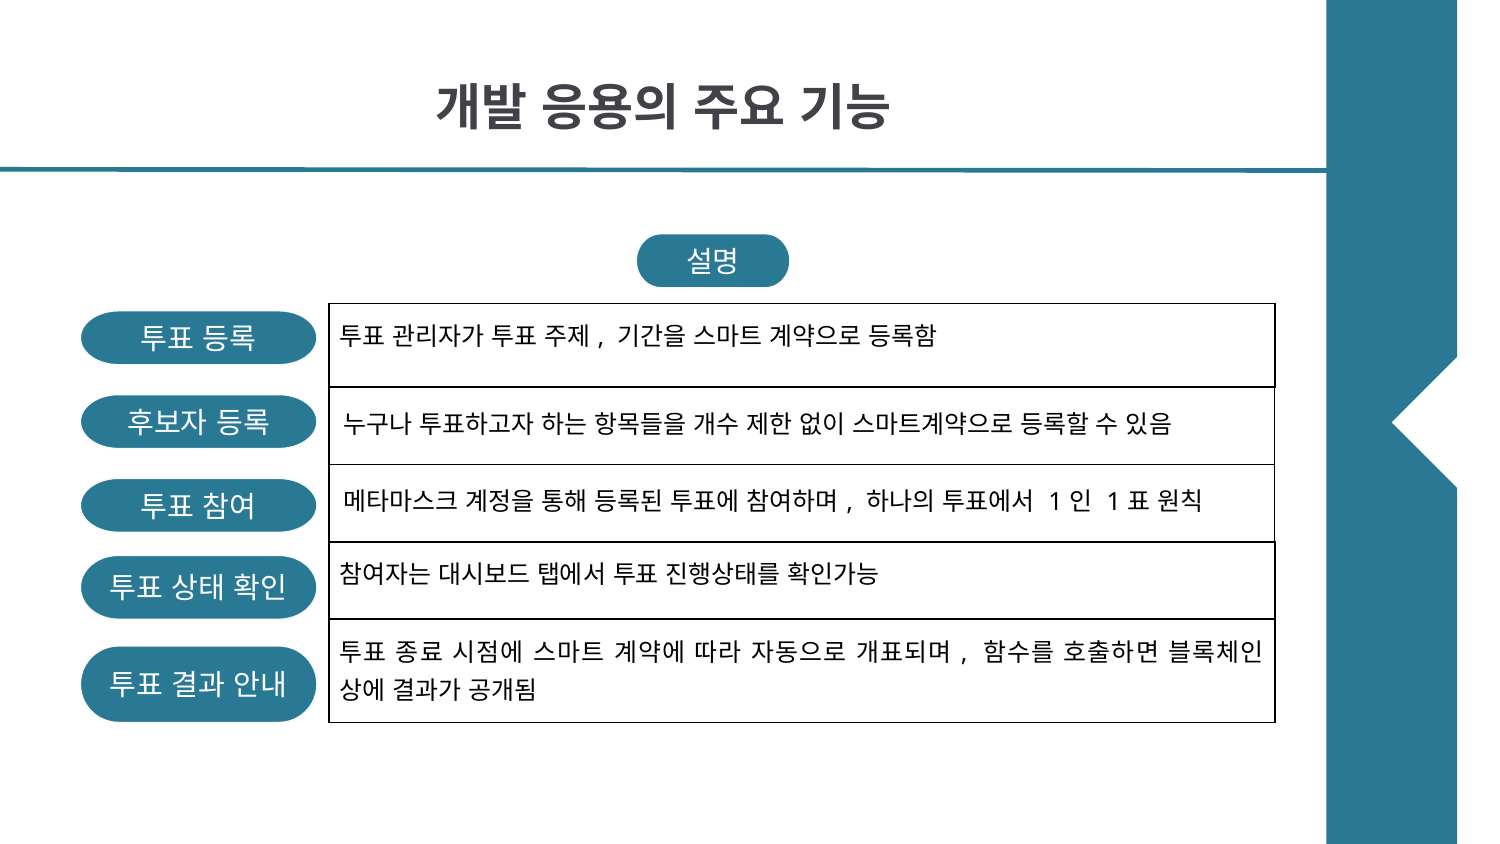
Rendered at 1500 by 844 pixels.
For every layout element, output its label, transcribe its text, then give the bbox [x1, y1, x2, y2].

table_cell 누구나 투표하고자 하는 항목들을 개수 제한 없이 스마트계약으로 등록할 수 있음 [330, 388, 1274, 464]
table_cell 투표 종료 시점에 스마트 계약에 따라 자동으로 개표되며, 함수를 호출하면 블록체인 상에 결과가 공개됨 [330, 620, 1274, 722]
table_cell 참여자는 대시보드 탭에서 투표 진행상태를 확인가능 [330, 543, 1274, 618]
table_header 투표 관리자가 투표 주제, 기간을 스마트 계약으로 등록함 [330, 304, 1274, 386]
table_cell 메타마스크 계정을 통해 등록된 투표에 참여하며, 하나의 투표에서 1인 1표 원칙 [330, 465, 1274, 541]
text_box 후보자 등록 [80, 394, 318, 449]
text_box 투표 결과 안내 [80, 645, 318, 723]
title 개발 응용의 주요 기능 [0, 58, 1327, 153]
text_box 설명 [636, 233, 791, 288]
text_box 투표 상태 확인 [80, 555, 318, 620]
text_box 투표 참여 [80, 478, 318, 533]
text_box 투표 등록 [80, 310, 318, 365]
